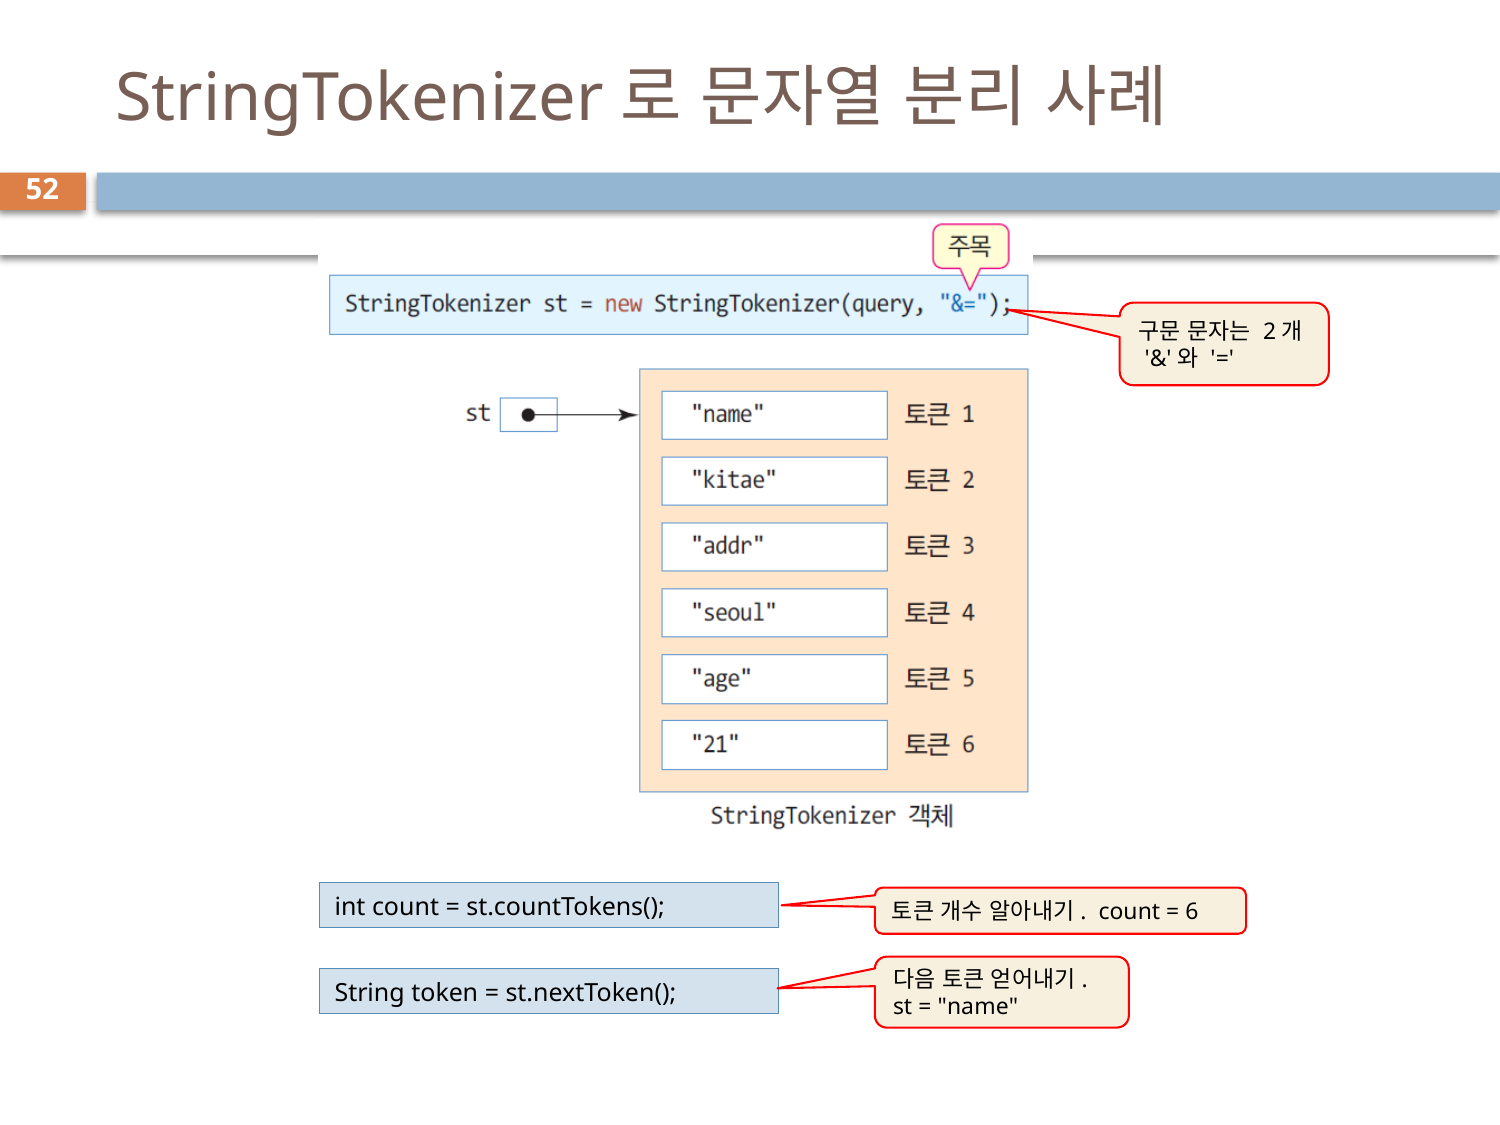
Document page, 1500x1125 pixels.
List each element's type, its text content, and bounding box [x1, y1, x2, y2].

text_box int count = st.countTokens(); [319, 882, 779, 928]
slide_number 52 [0, 170, 87, 211]
text_box 다음 토큰 얻어내기. st = "name" [775, 955, 1131, 1030]
title StringTokenizer로 문자열 분리 사례 [100, 37, 1438, 149]
text_box String token = st.nextToken(); [319, 968, 779, 1014]
text_box 토큰 개수 알아내기. count = 6 [779, 886, 1248, 936]
text_box 구문 문자는 2개 '&'와 '=' [1038, 301, 1331, 387]
picture [317, 219, 1033, 837]
